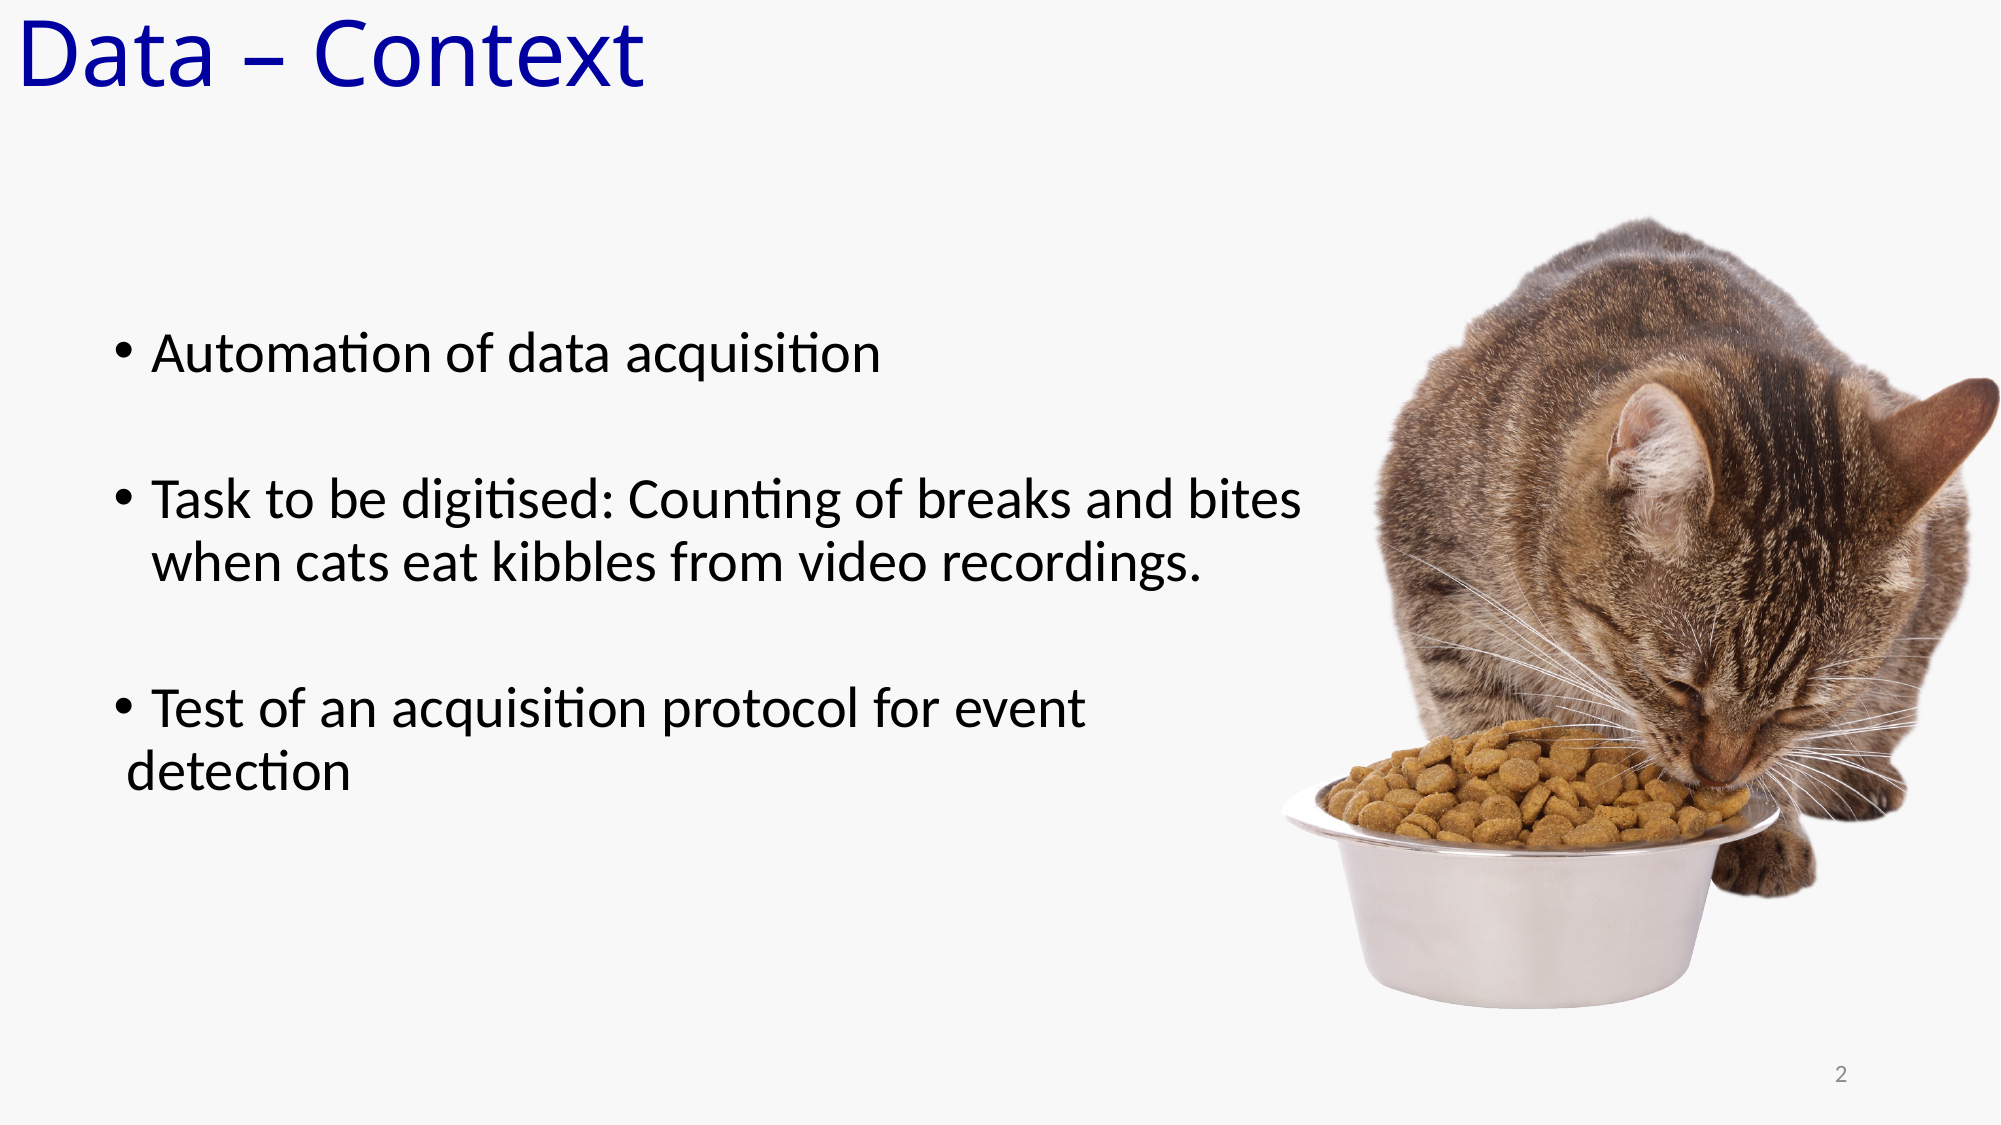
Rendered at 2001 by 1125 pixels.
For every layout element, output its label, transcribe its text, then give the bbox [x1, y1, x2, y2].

picture [1260, 191, 2000, 1034]
title Data – Context [0, 0, 1725, 218]
list Automation of data acquisition Task to be digitised: Counting of breaks and bites when cats eat kibbles from video recordings. Test of an acquisition protocol for event detection [98, 283, 1260, 842]
slide_number 2 [1412, 1042, 1863, 1103]
